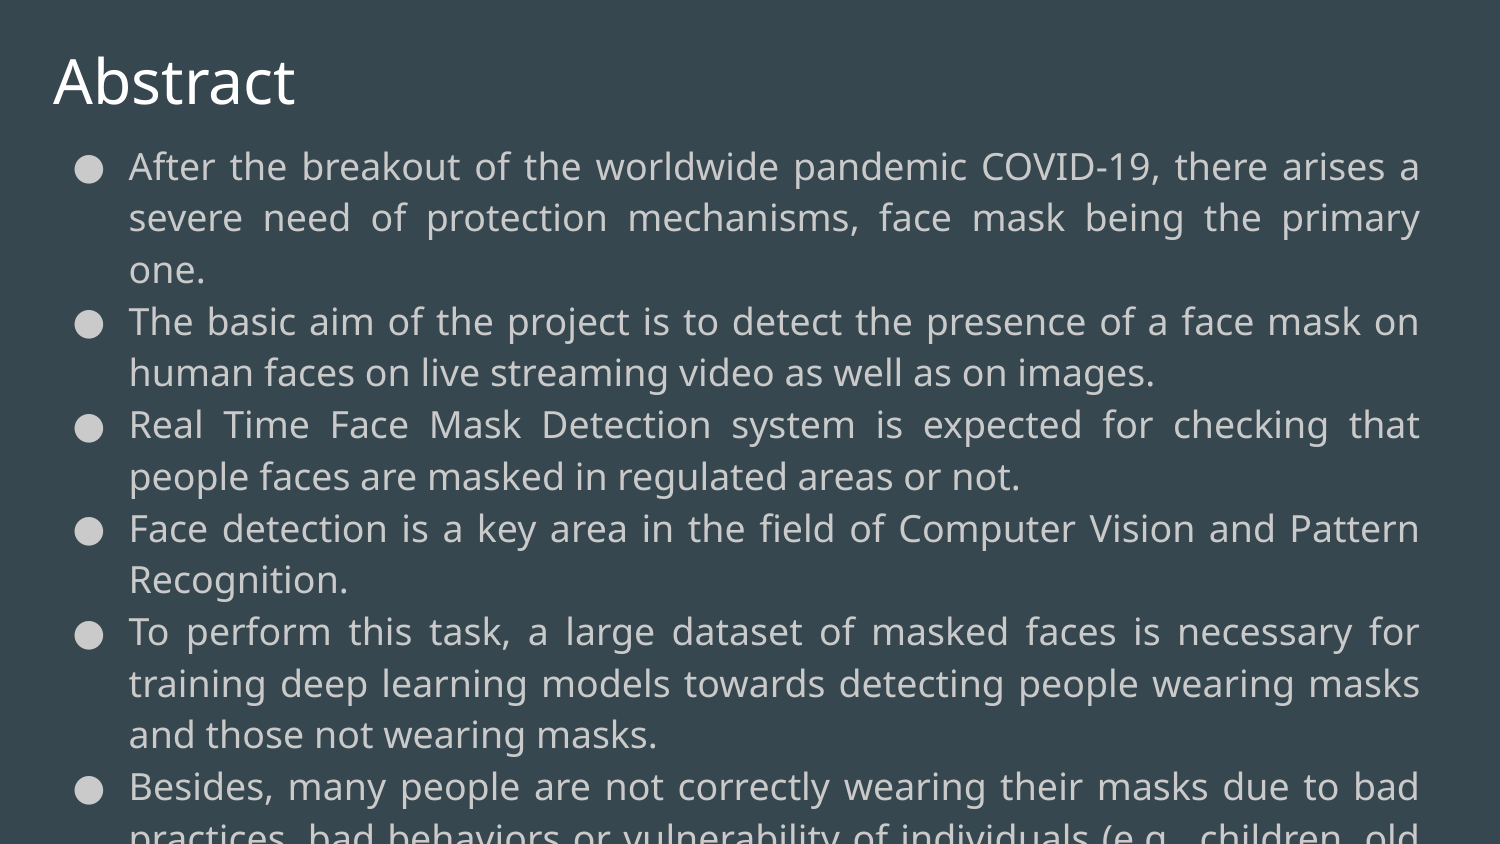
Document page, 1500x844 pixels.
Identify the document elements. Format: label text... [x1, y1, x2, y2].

title Abstract [38, 26, 1437, 120]
list After the breakout of the worldwide pandemic COVID-19, there arises a severe need of protection mechanisms, face mask being the primary one. The basic aim of the project is to detect the presence of a face mask on human faces on live streaming video as well as on images. Real Time Face Mask Detection system is expected for checking that people faces are masked in regulated areas or not. Face detection is a key area in the field of Computer Vision and Pattern Recognition. To perform this task, a large dataset of masked faces is necessary for training deep learning models towards detecting people wearing masks and those not wearing masks. Besides, many people are not correctly wearing their masks due to bad practices, bad behaviors or vulnerability of individuals (e.g., children, old people). [38, 120, 1437, 720]
